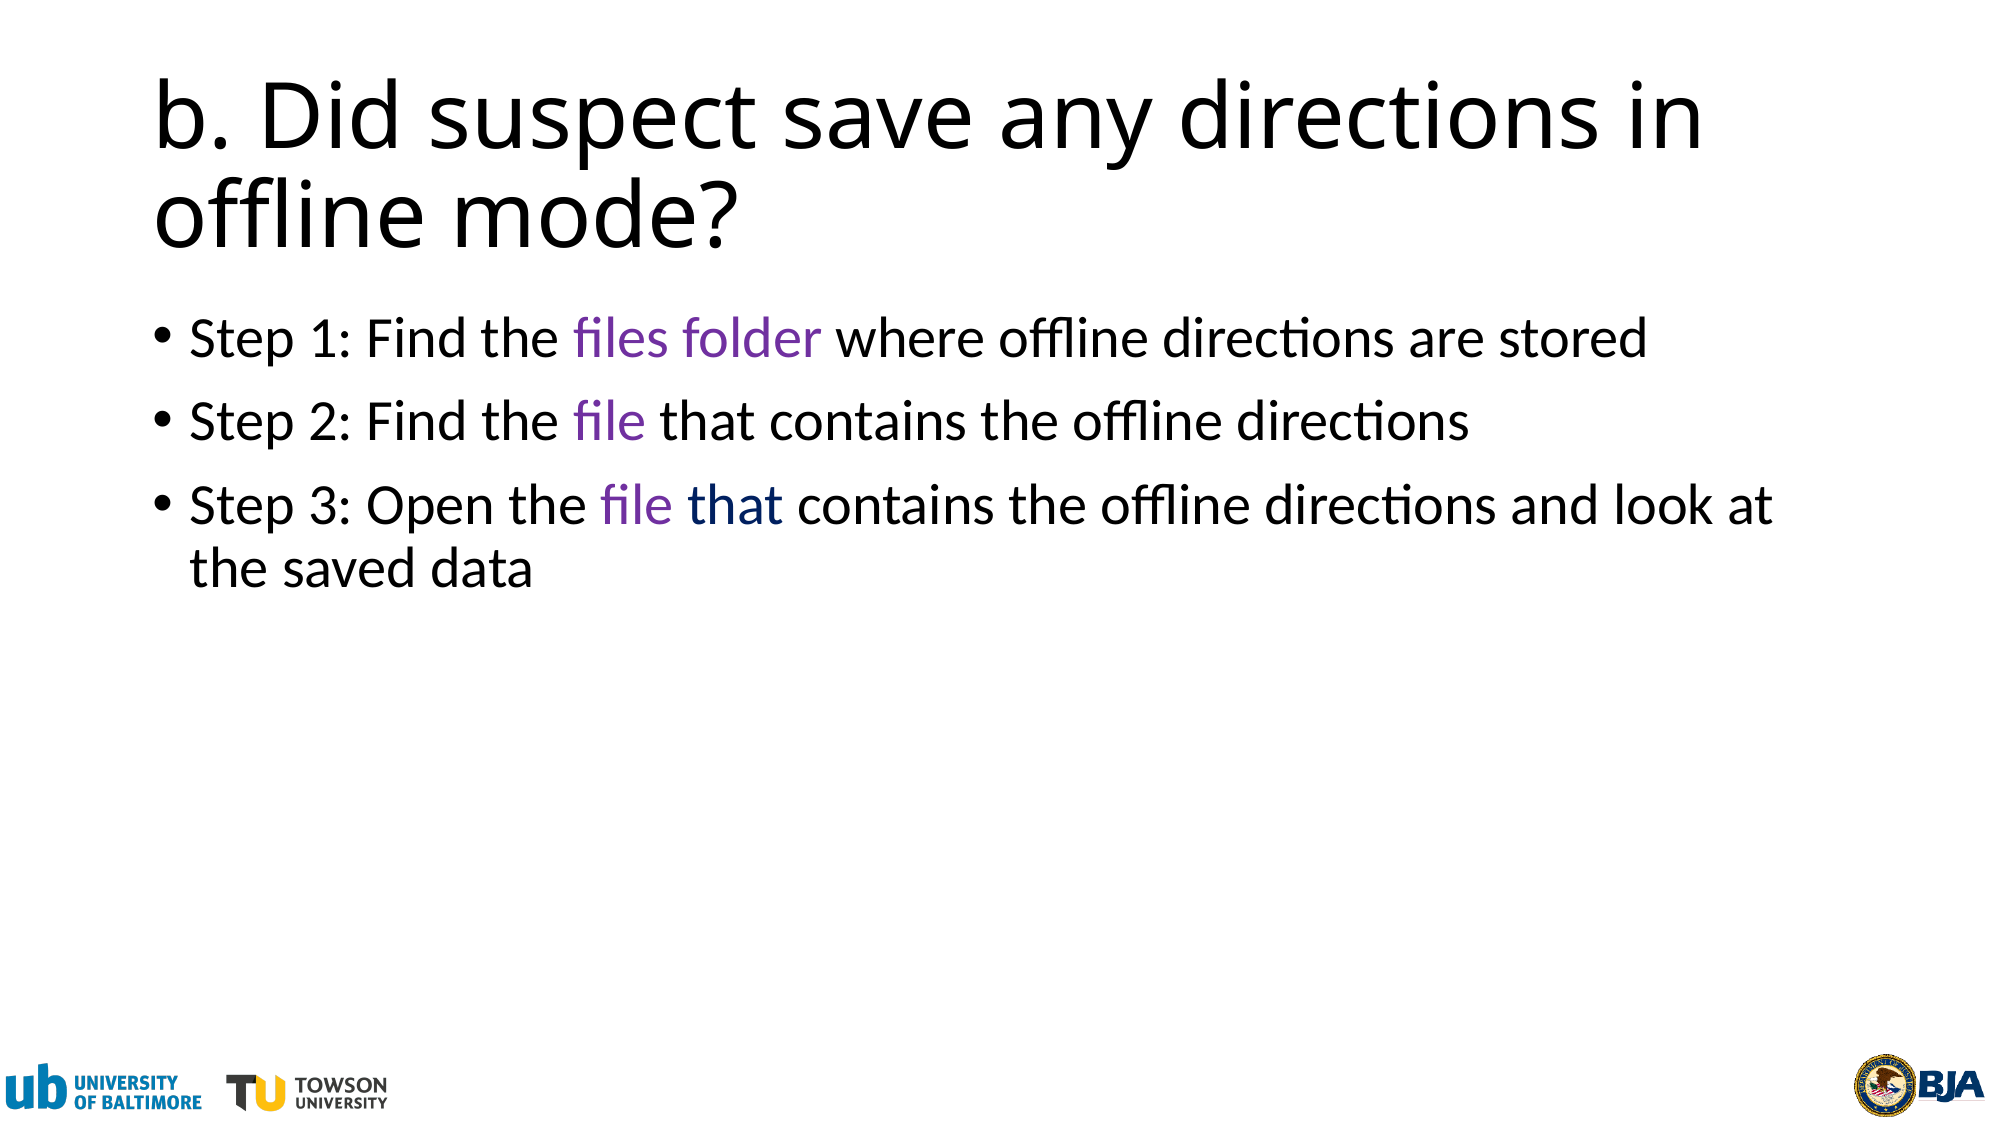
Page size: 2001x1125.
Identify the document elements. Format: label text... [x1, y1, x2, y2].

picture [0, 1031, 407, 1125]
title b. Did suspect save any directions in offline mode? [137, 59, 1863, 278]
picture [1854, 1054, 1986, 1117]
list Step 1: Find the files folder where offline directions are stored Step 2: Find the file that contains the offline directions Step 3: Open the file that contains the offline directions and look at the saved data [137, 299, 1863, 1014]
